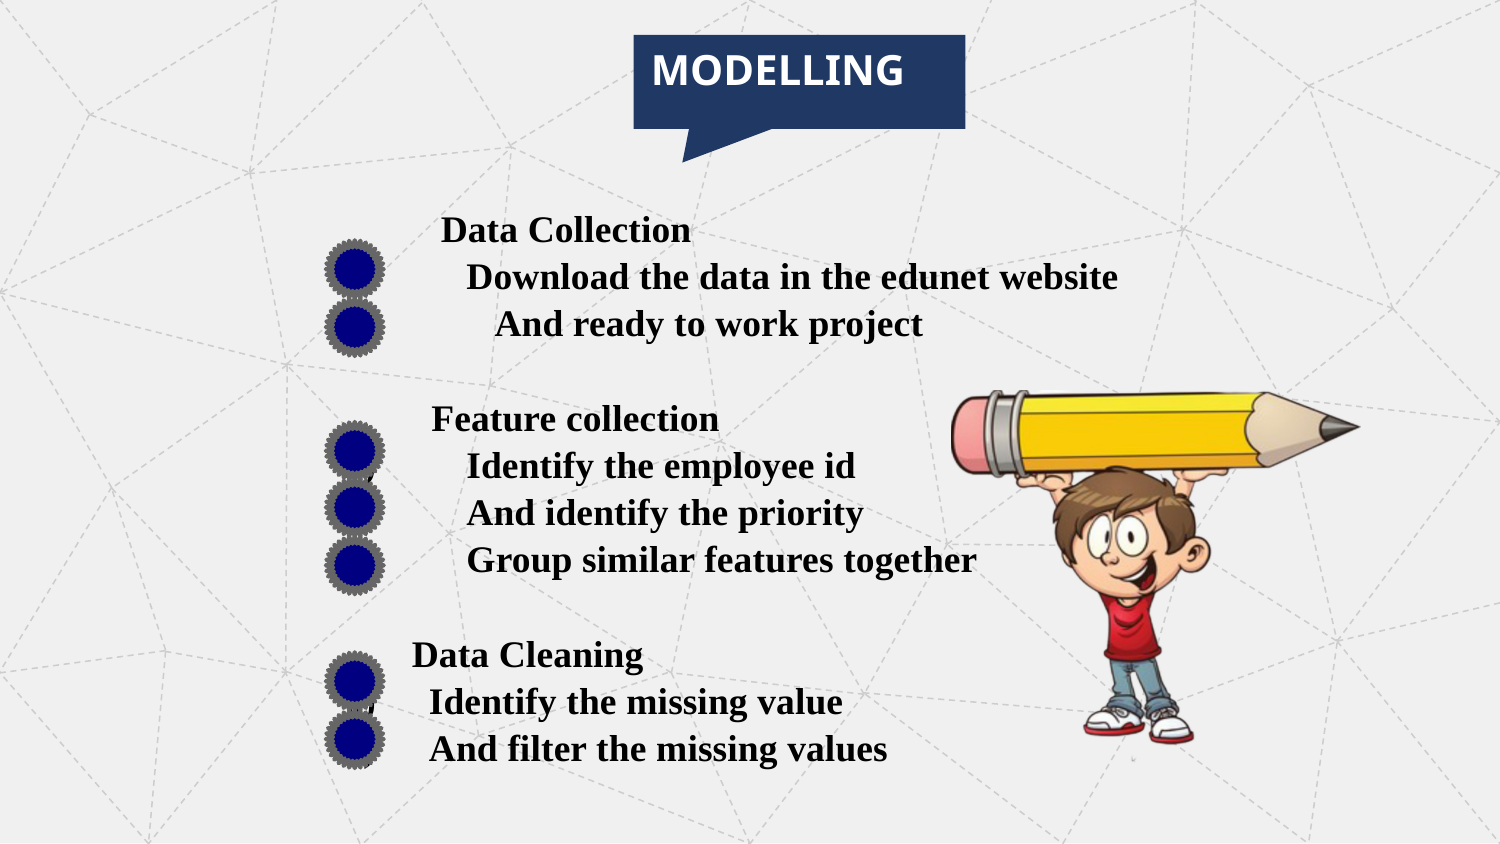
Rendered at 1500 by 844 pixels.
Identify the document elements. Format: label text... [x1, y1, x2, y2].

text_box [325, 478, 384, 536]
text_box [325, 536, 384, 595]
text_box Data Collection Download the data in the edunet website And ready to work project Feature collection Identify the employee id And identify the priority Group similar features together Data Cleaning Identify the missing value And filter the missing values [342, 202, 1500, 769]
picture [951, 390, 1361, 771]
text_box [325, 421, 384, 479]
text_box [325, 652, 384, 710]
text_box [325, 298, 384, 357]
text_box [633, 34, 966, 129]
text_box [325, 710, 384, 769]
text_box [325, 240, 384, 298]
